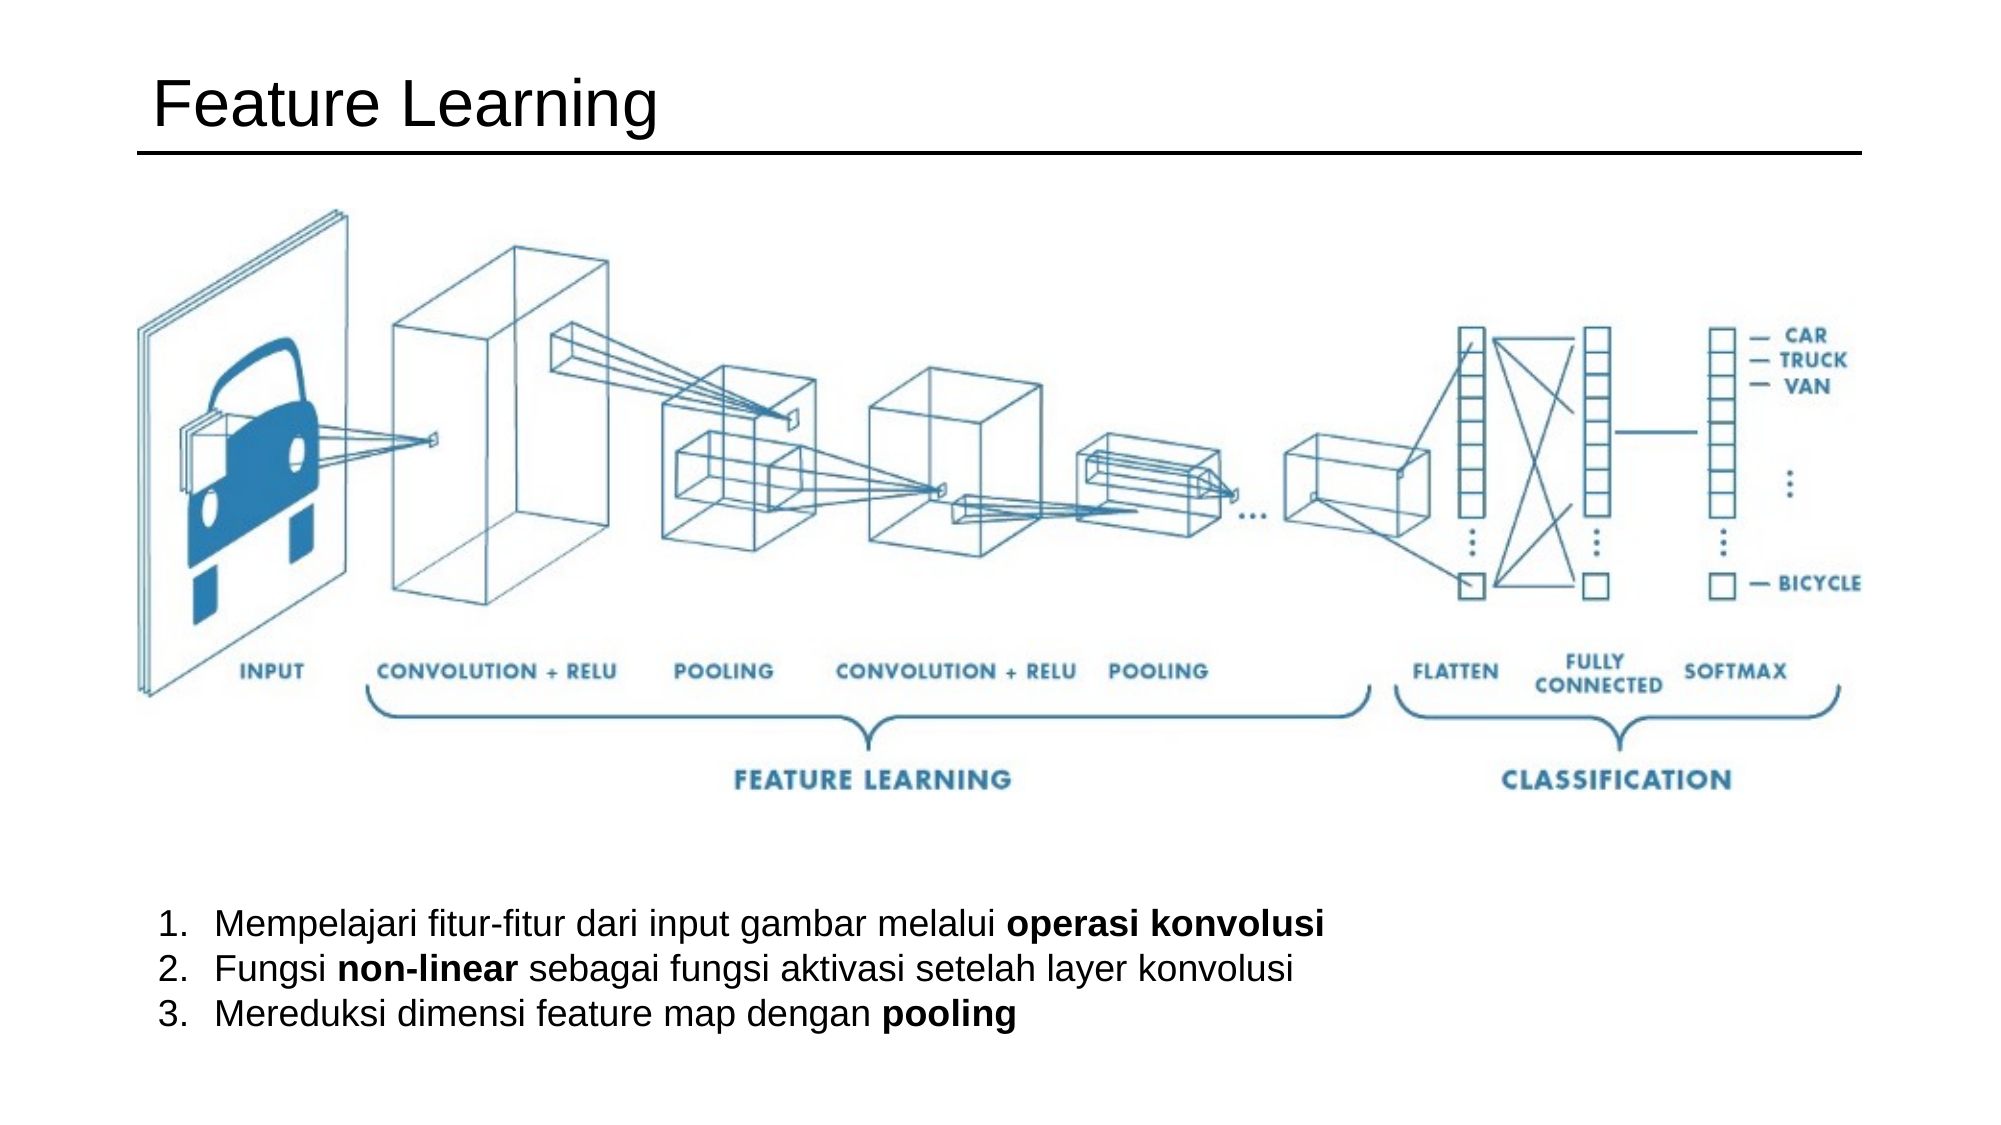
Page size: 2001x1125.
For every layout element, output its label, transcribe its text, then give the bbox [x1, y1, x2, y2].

text_box Mempelajari fitur-fitur dari input gambar melalui operasi konvolusi Fungsi non-linear sebagai fungsi aktivasi setelah layer konvolusi Mereduksi dimensi feature map dengan pooling [143, 891, 1341, 1042]
picture [136, 208, 1863, 792]
title Feature Learning [137, 59, 1863, 150]
